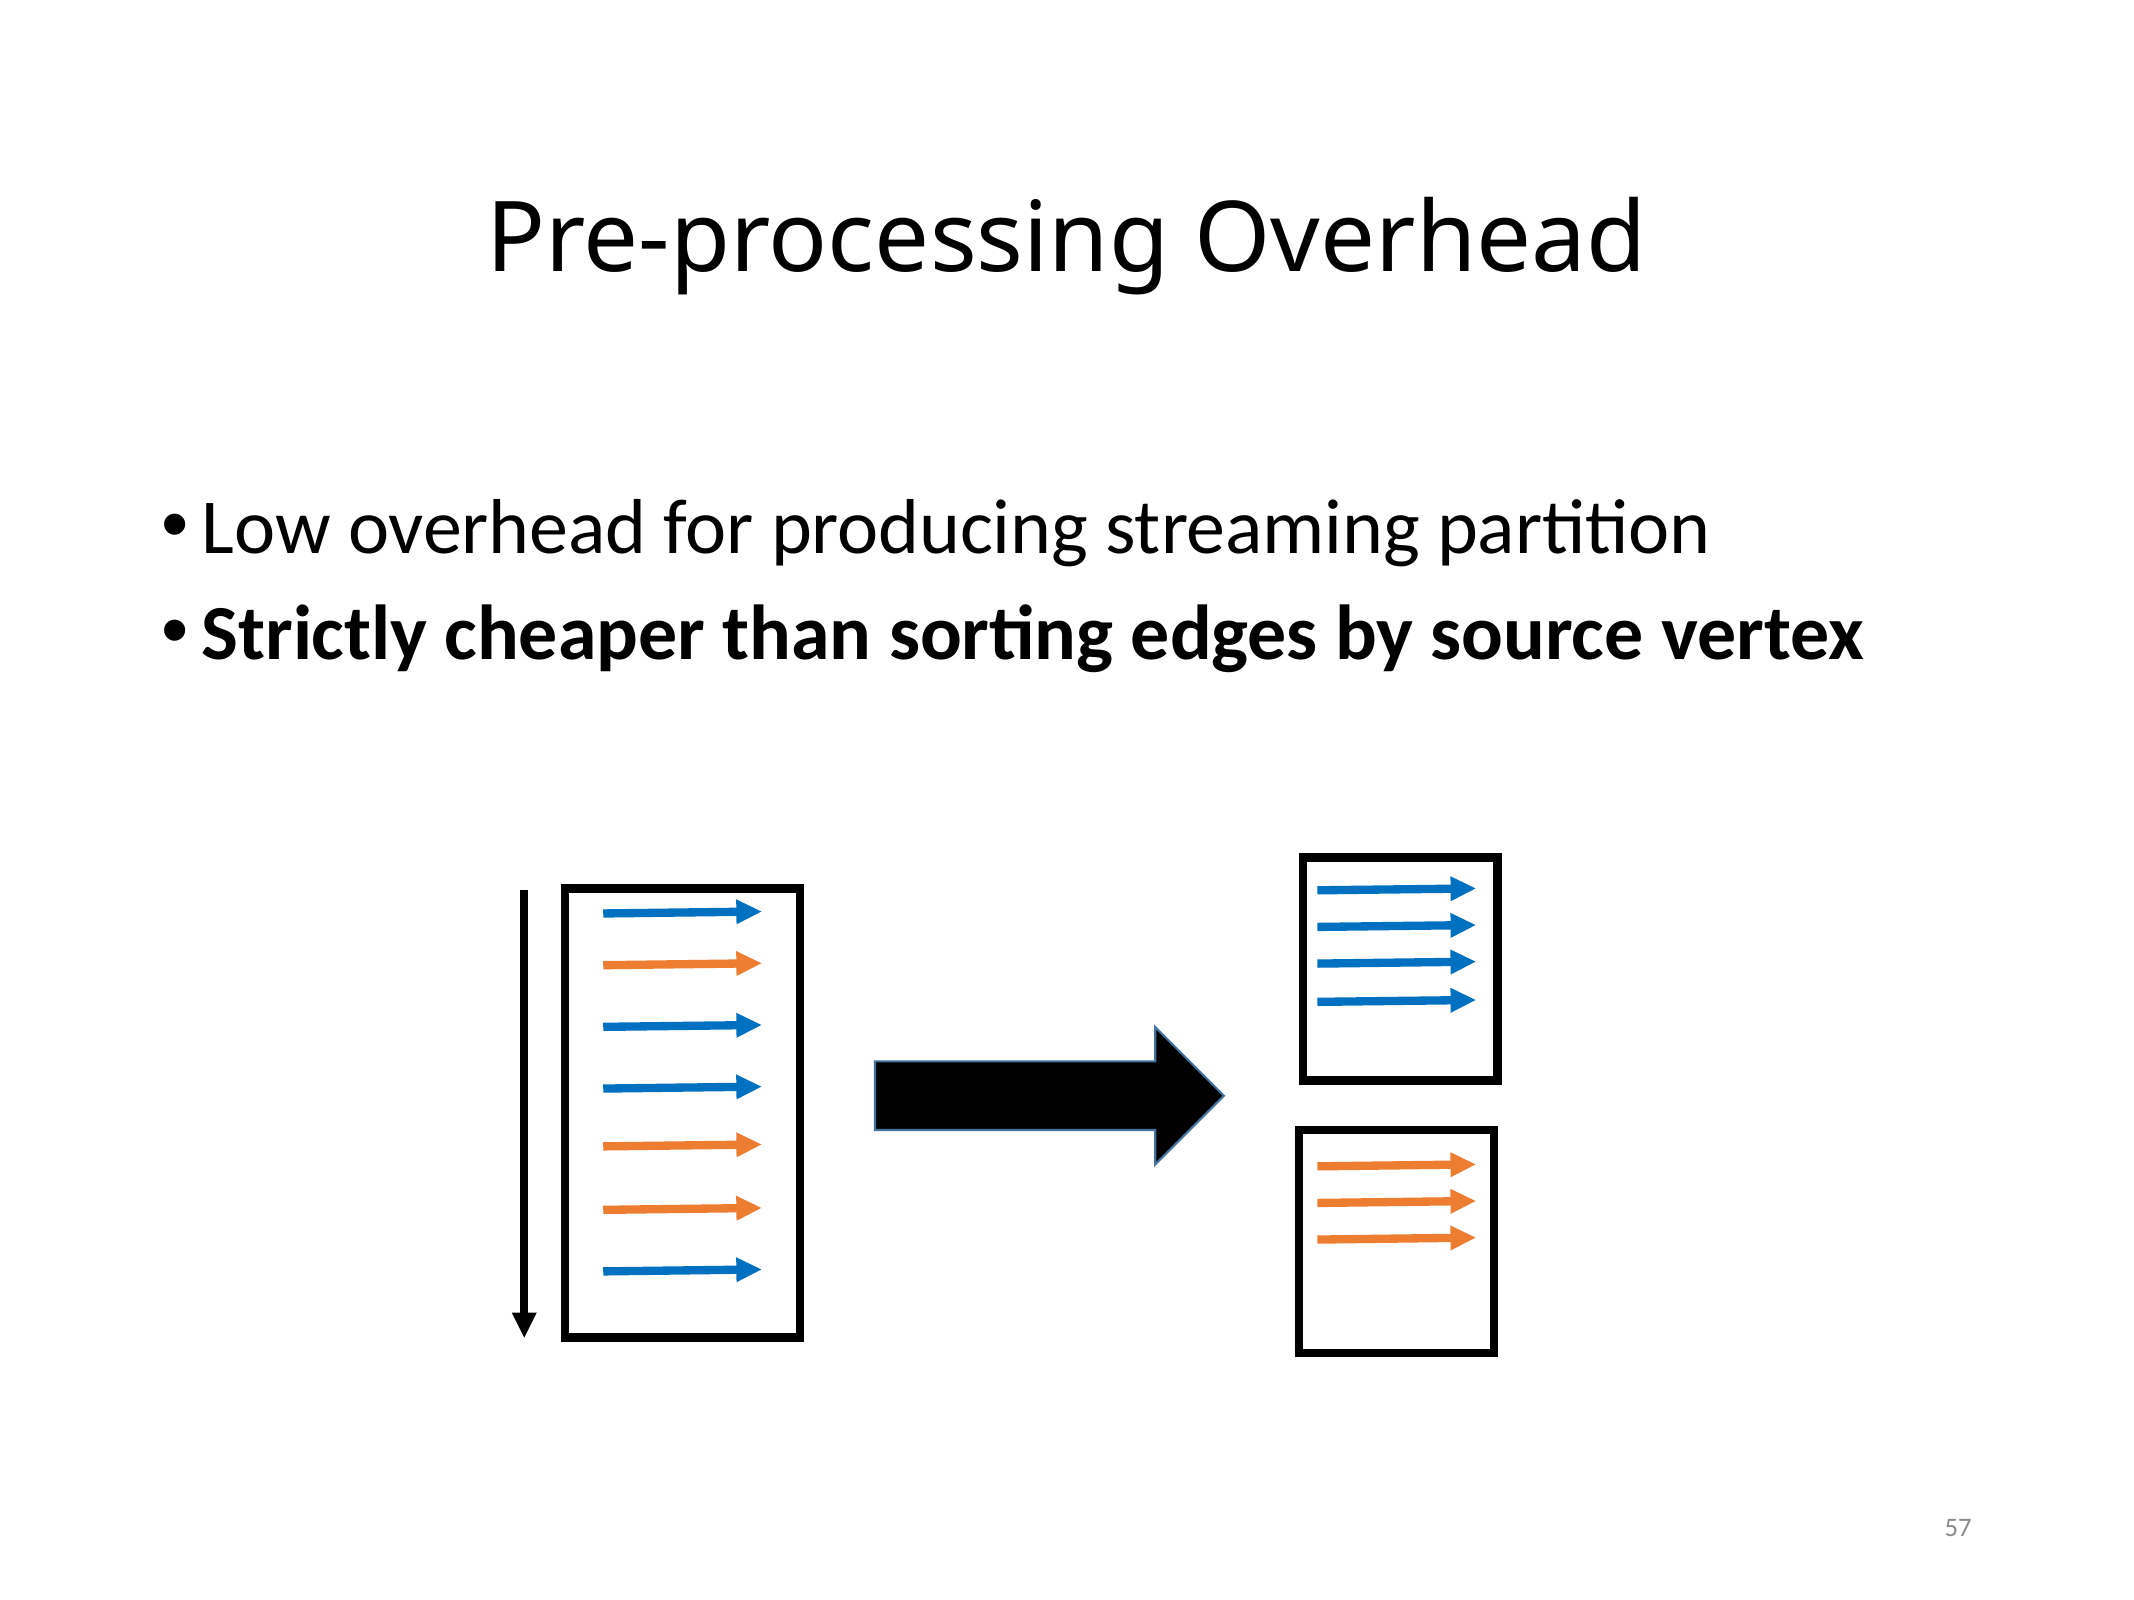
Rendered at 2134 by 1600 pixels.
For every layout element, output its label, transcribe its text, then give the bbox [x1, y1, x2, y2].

text_box [873, 1024, 1226, 1167]
title Pre-processing Overhead [146, 85, 1987, 395]
slide_number 57 [1506, 1482, 1987, 1569]
text_box [1298, 1129, 1495, 1354]
text_box [1302, 856, 1499, 1082]
list Low overhead for producing streaming partition Strictly cheaper than sorting edges by source vertex [146, 478, 2043, 838]
text_box [564, 887, 801, 1339]
